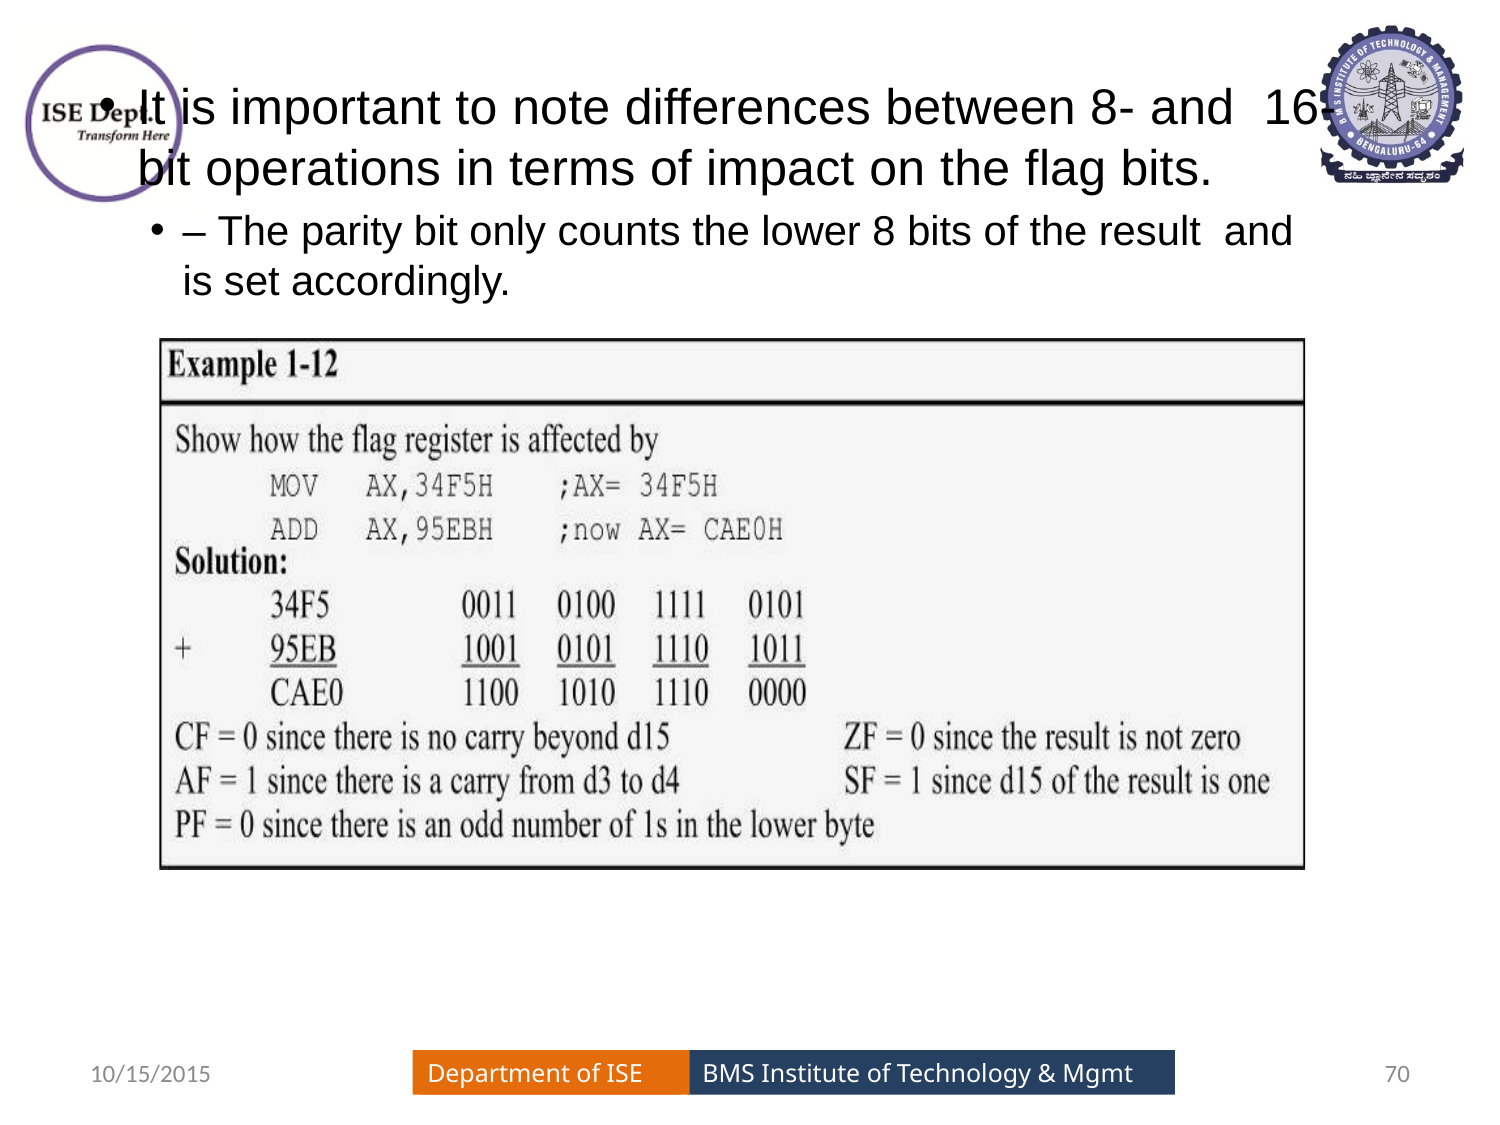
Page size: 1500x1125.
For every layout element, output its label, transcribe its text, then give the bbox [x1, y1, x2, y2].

picture [15, 24, 201, 213]
list It is important to note differences between 8- and 16-bit operations in terms of impact on the flag bits. – The parity bit only counts the lower 8 bits of the result and is set accordingly. [75, 66, 1425, 1005]
picture [1287, 0, 1500, 213]
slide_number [75, 1042, 425, 1103]
text_box [159, 338, 1306, 870]
slide_number 70 [1074, 1042, 1425, 1103]
